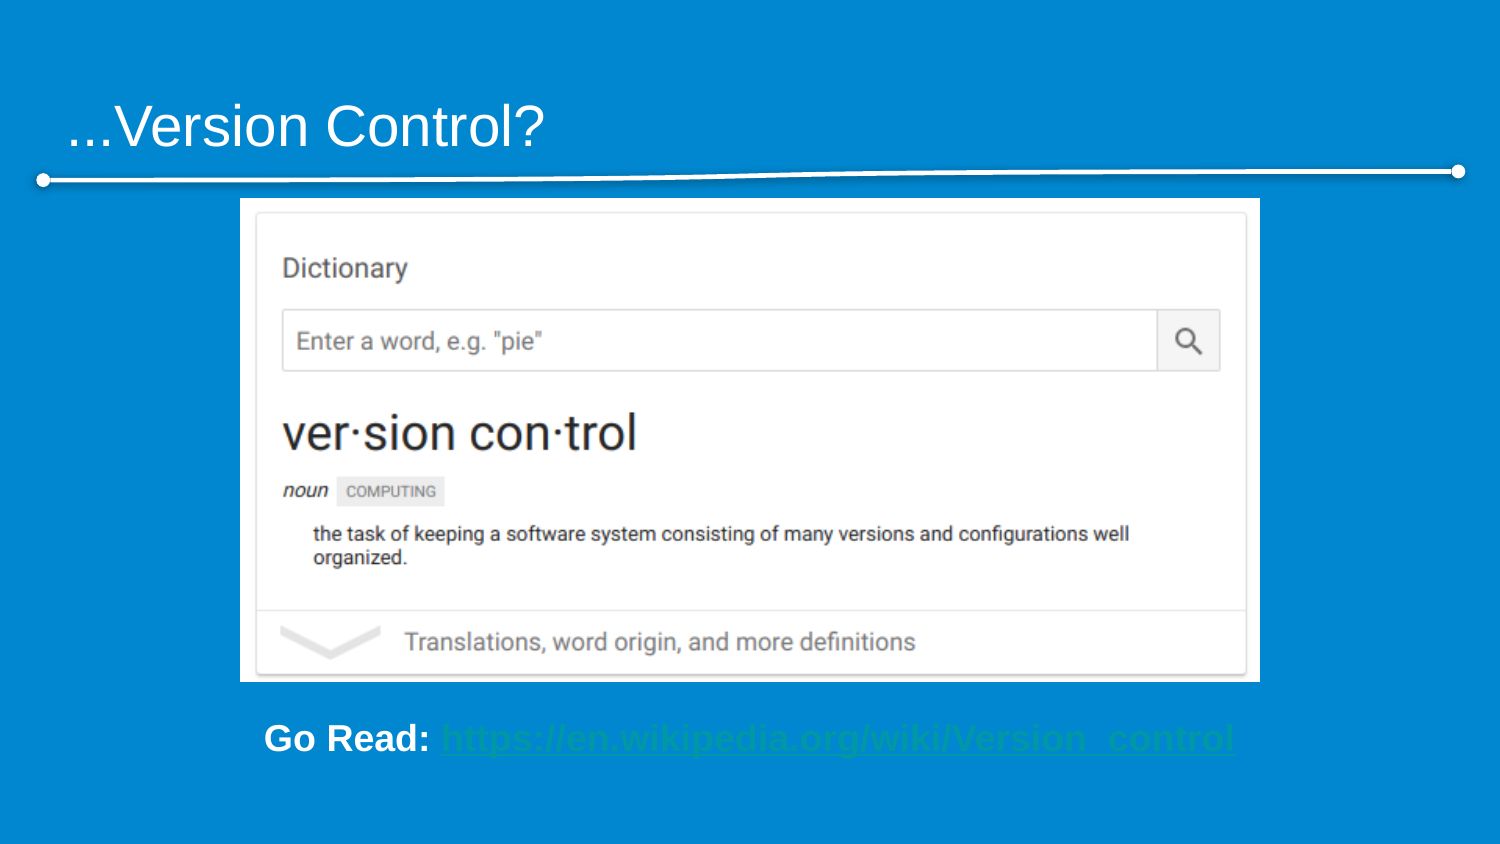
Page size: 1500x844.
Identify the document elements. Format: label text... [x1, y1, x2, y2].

title ...Version Control? [51, 72, 1449, 167]
picture [241, 199, 1259, 681]
picture [842, 750, 856, 758]
list Go Read: https://en.wikipedia.org/wiki/Version_control [51, 189, 1449, 750]
